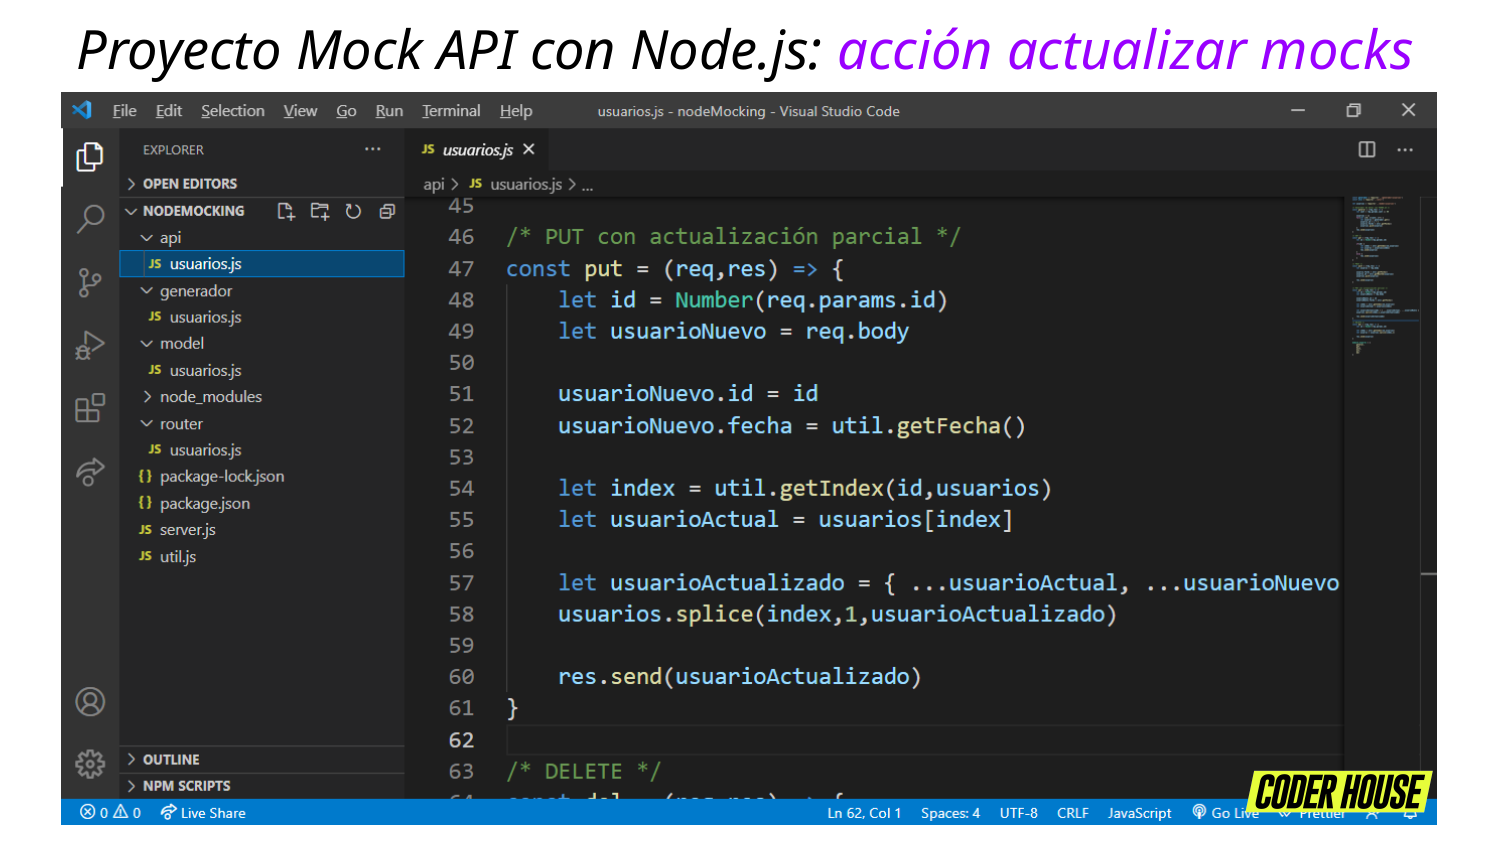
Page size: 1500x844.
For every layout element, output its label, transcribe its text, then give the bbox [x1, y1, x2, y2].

text_box Proyecto Mock API con Node.js: acción actualizar mocks [61, 0, 1437, 78]
picture [61, 92, 1437, 826]
